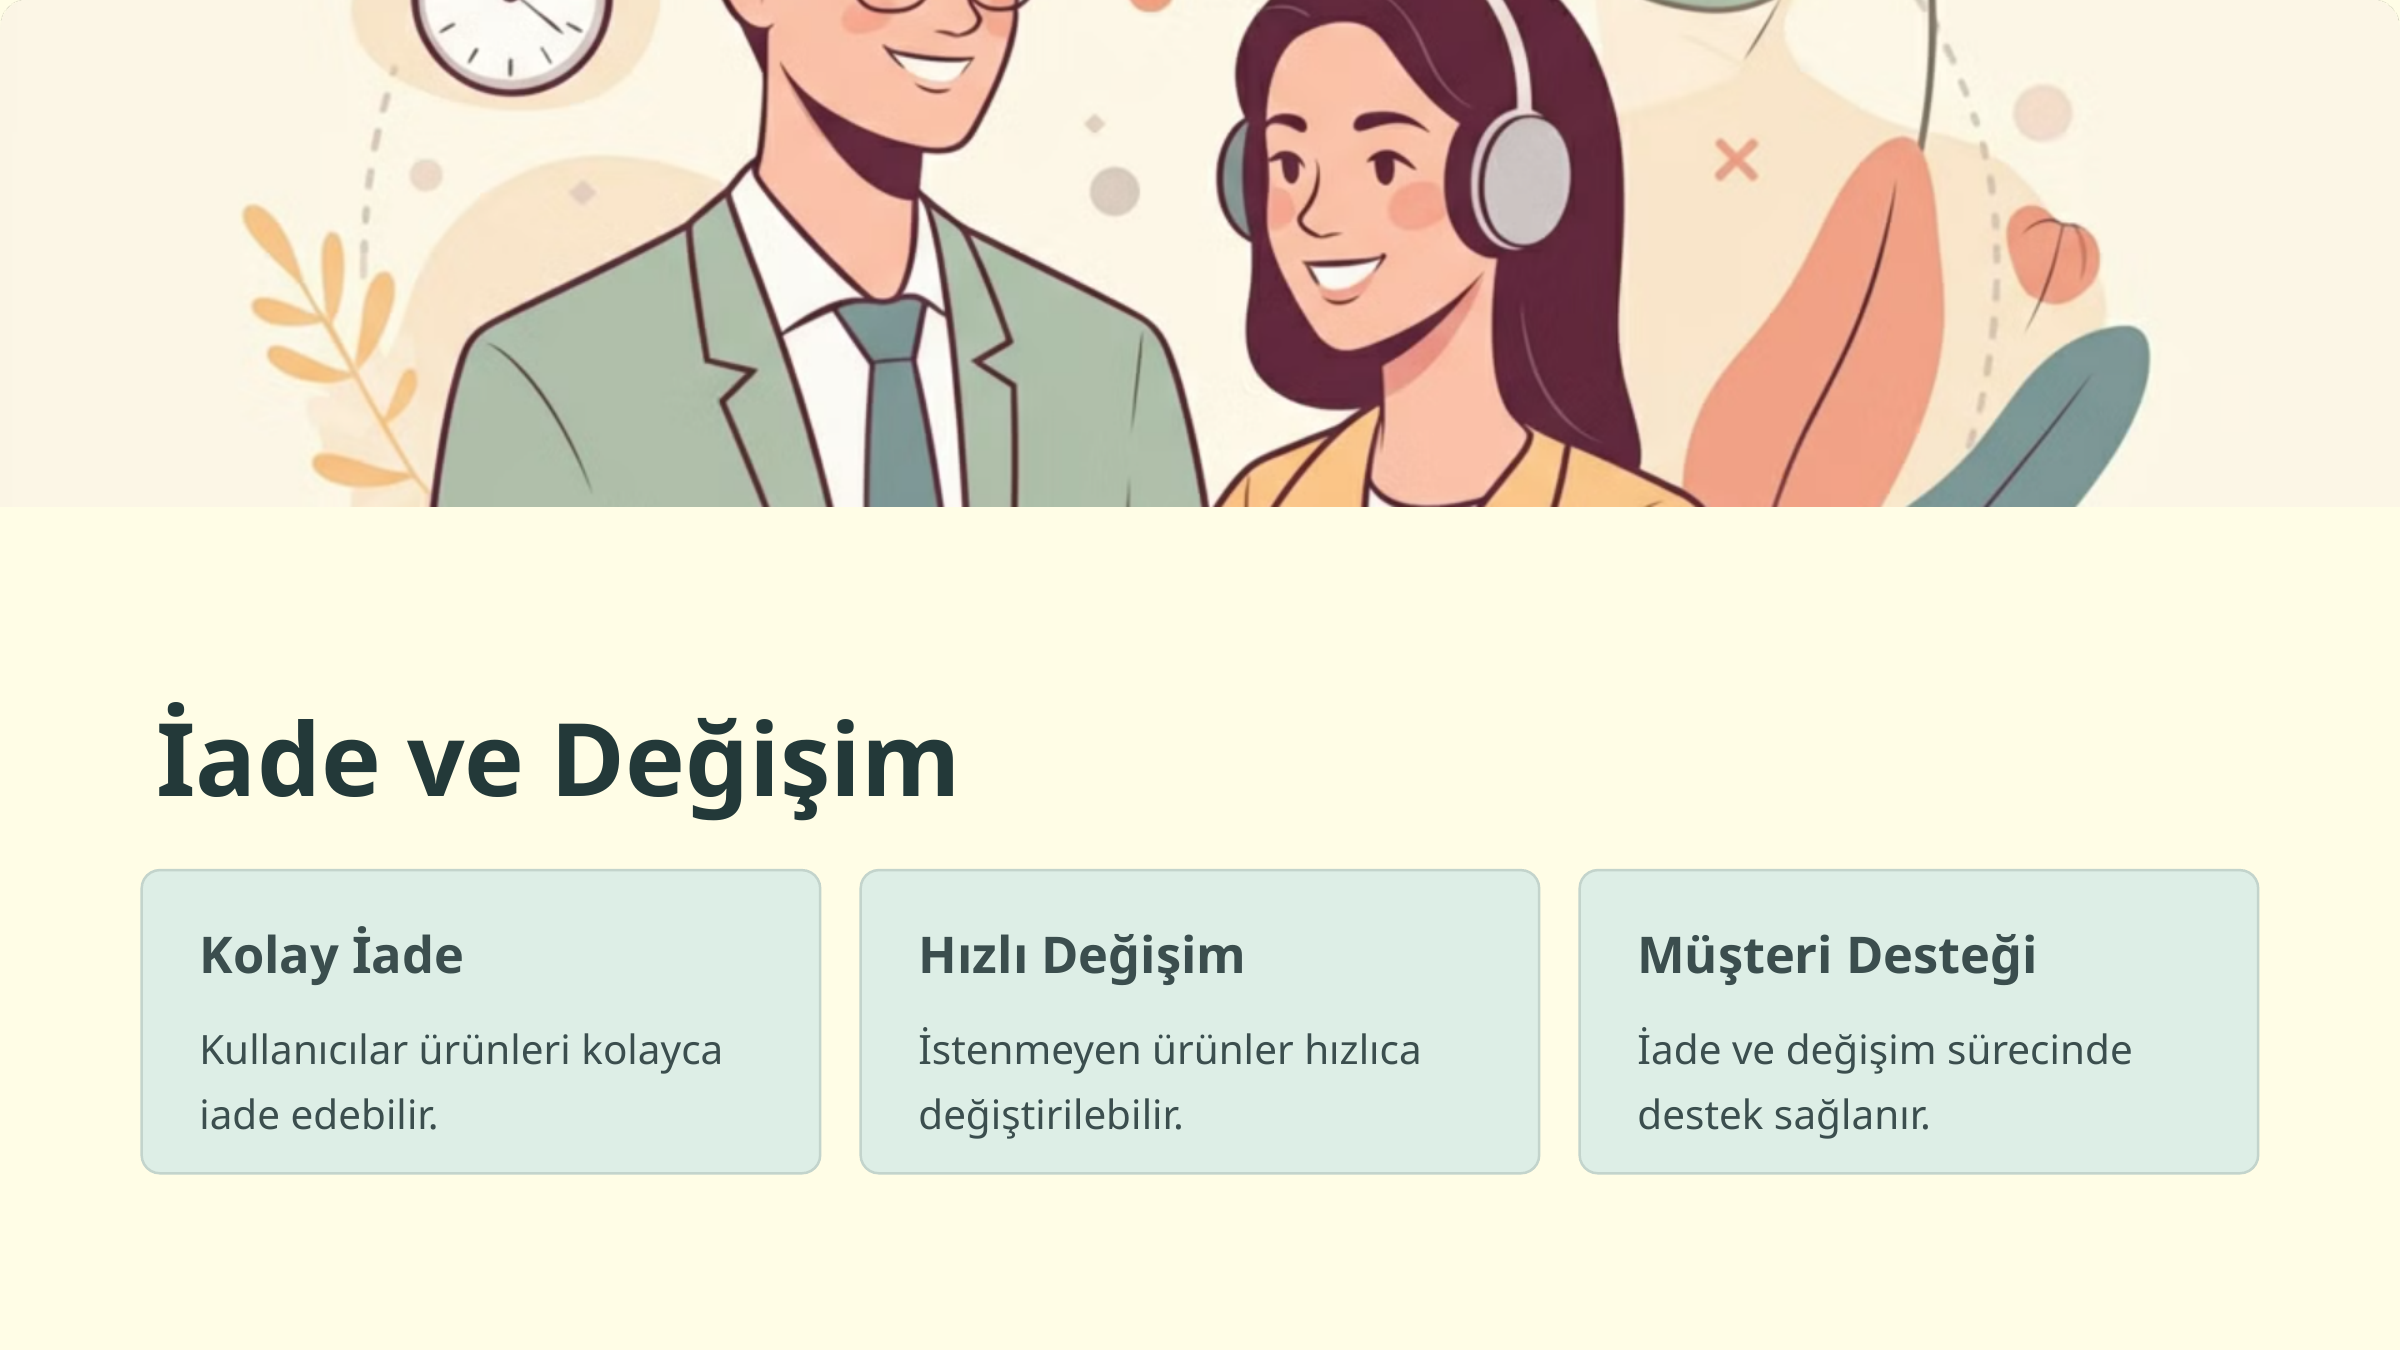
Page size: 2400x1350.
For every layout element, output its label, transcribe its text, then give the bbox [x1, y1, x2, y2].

text_box Müşteri Desteği [1622, 913, 2129, 977]
picture [0, 0, 2400, 507]
text_box İstenmeyen ürünler hızlıca değiştirilebilir. [903, 1000, 1497, 1131]
text_box [860, 870, 1540, 1174]
text_box İade ve değişim sürecinde destek sağlanır. [1622, 1000, 2216, 1131]
text_box [141, 870, 821, 1174]
text_box İade ve Değişim [141, 682, 1155, 810]
text_box Kolay İade [184, 913, 691, 977]
text_box Kullanıcılar ürünleri kolayca iade edebilir. [184, 1000, 778, 1131]
text_box Hızlı Değişim [903, 913, 1410, 977]
text_box [1579, 870, 2259, 1174]
text_box [0, 507, 2400, 1350]
